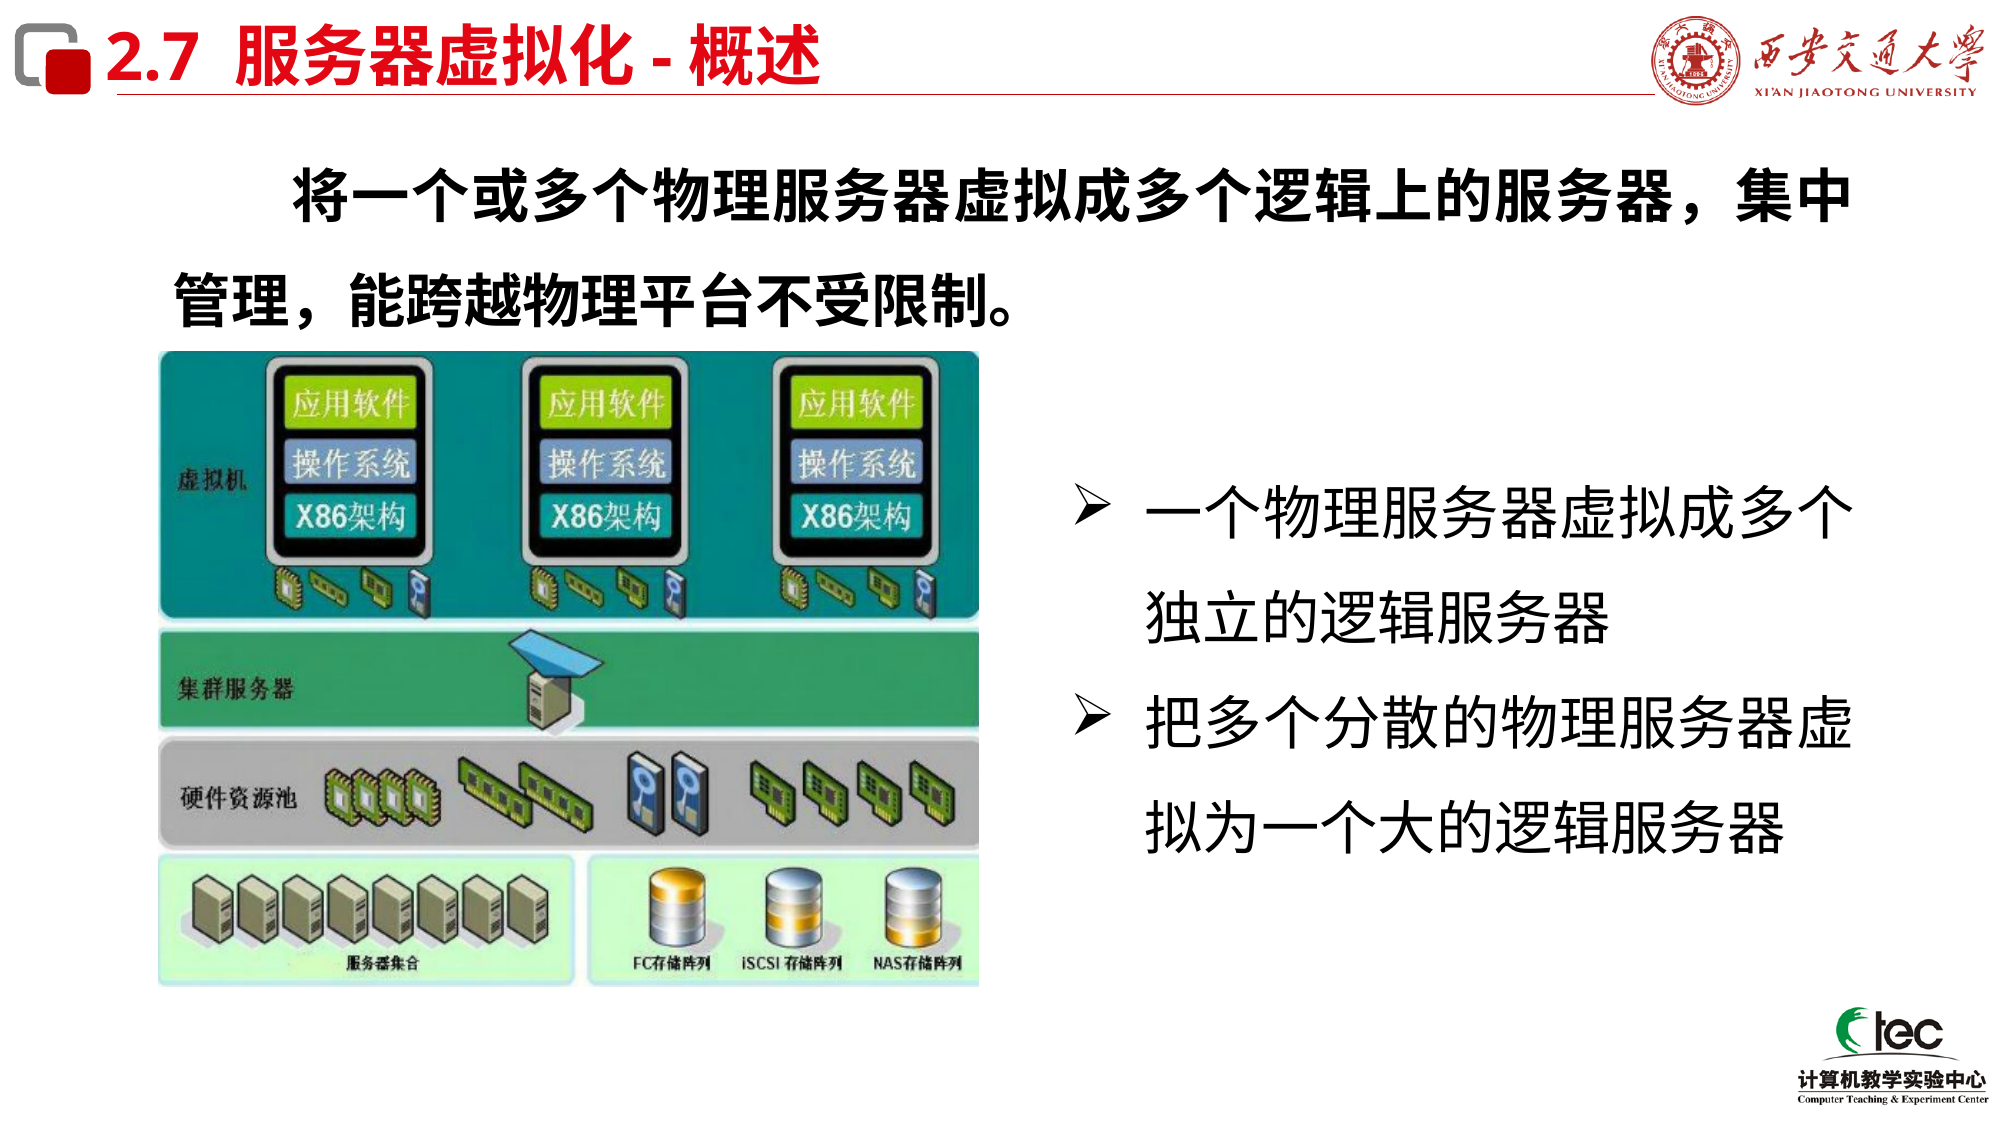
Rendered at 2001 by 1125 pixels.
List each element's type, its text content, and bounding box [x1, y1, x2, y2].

picture [158, 351, 979, 987]
text_box 将一个或多个物理服务器虚拟成多个逻辑上的服务器，集中管理，能跨越物理平台不受限制。 [158, 116, 1870, 342]
text_box 2.7 服务器虚拟化-概述 [91, 6, 837, 102]
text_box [19, 27, 91, 95]
picture [1788, 993, 2000, 1125]
text_box 一个物理服务器虚拟成多个独立的逻辑服务器 把多个分散的物理服务器虚拟为一个大的逻辑服务器 [1055, 434, 1870, 869]
picture [1647, 12, 1995, 109]
